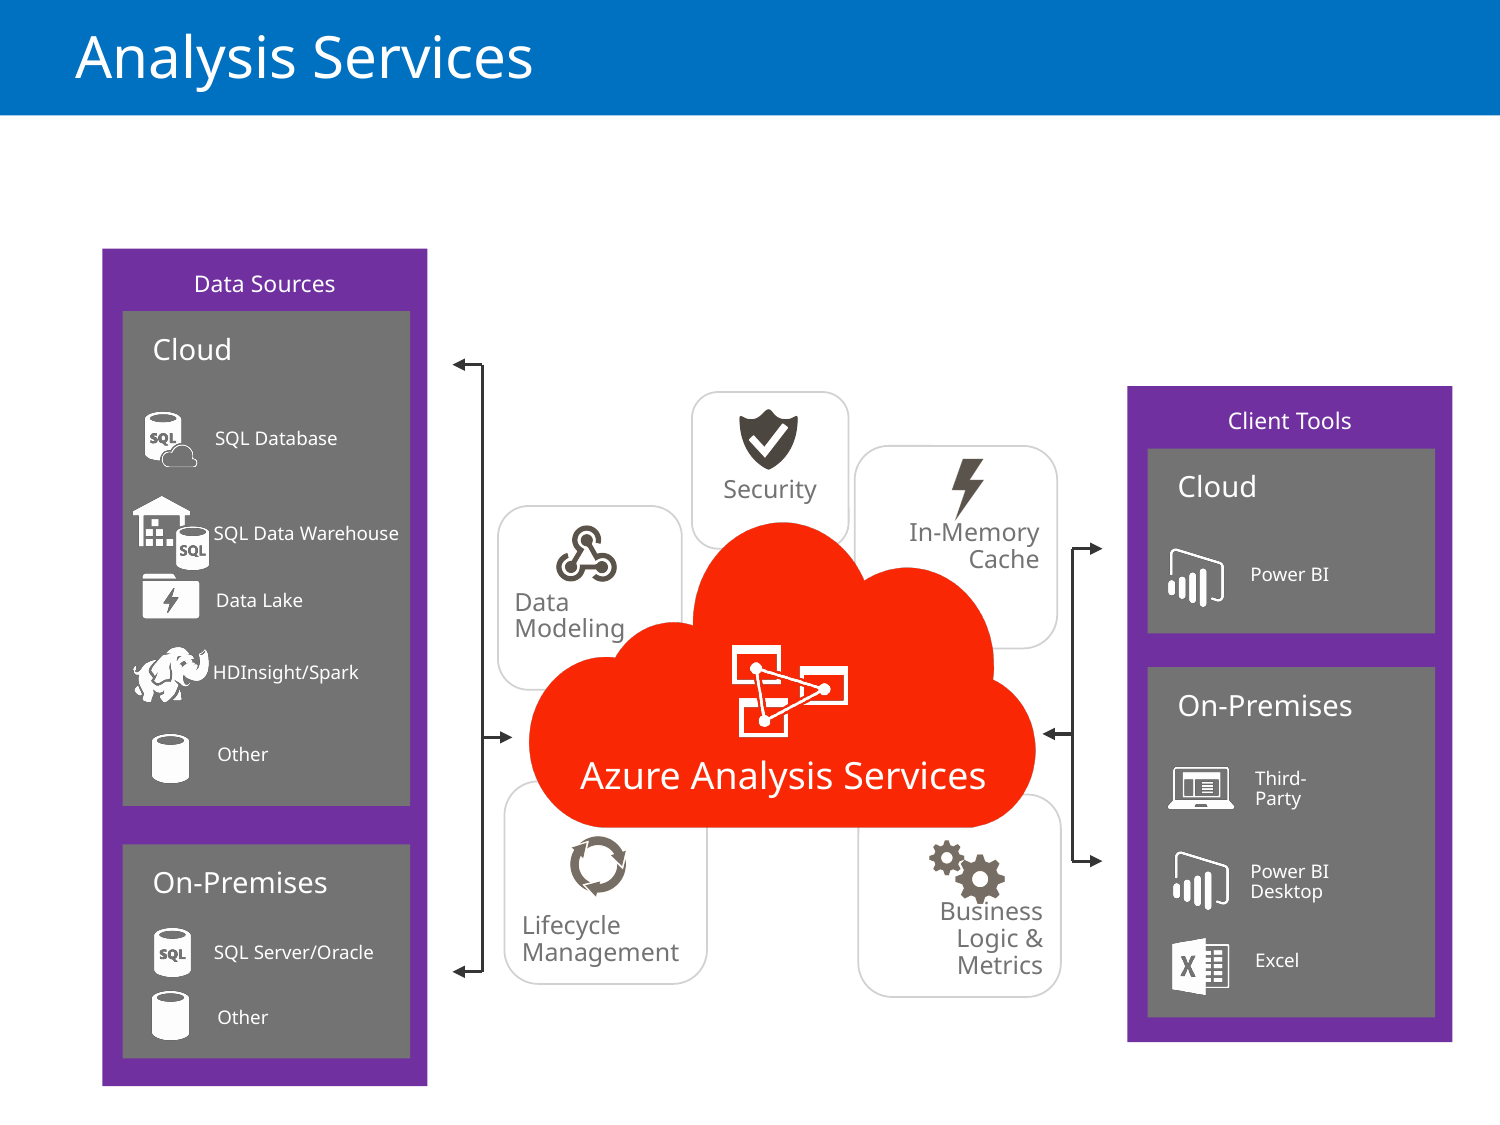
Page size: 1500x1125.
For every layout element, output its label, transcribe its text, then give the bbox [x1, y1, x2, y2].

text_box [73, 248, 1453, 1087]
title Analysis Services [75, 0, 1351, 122]
